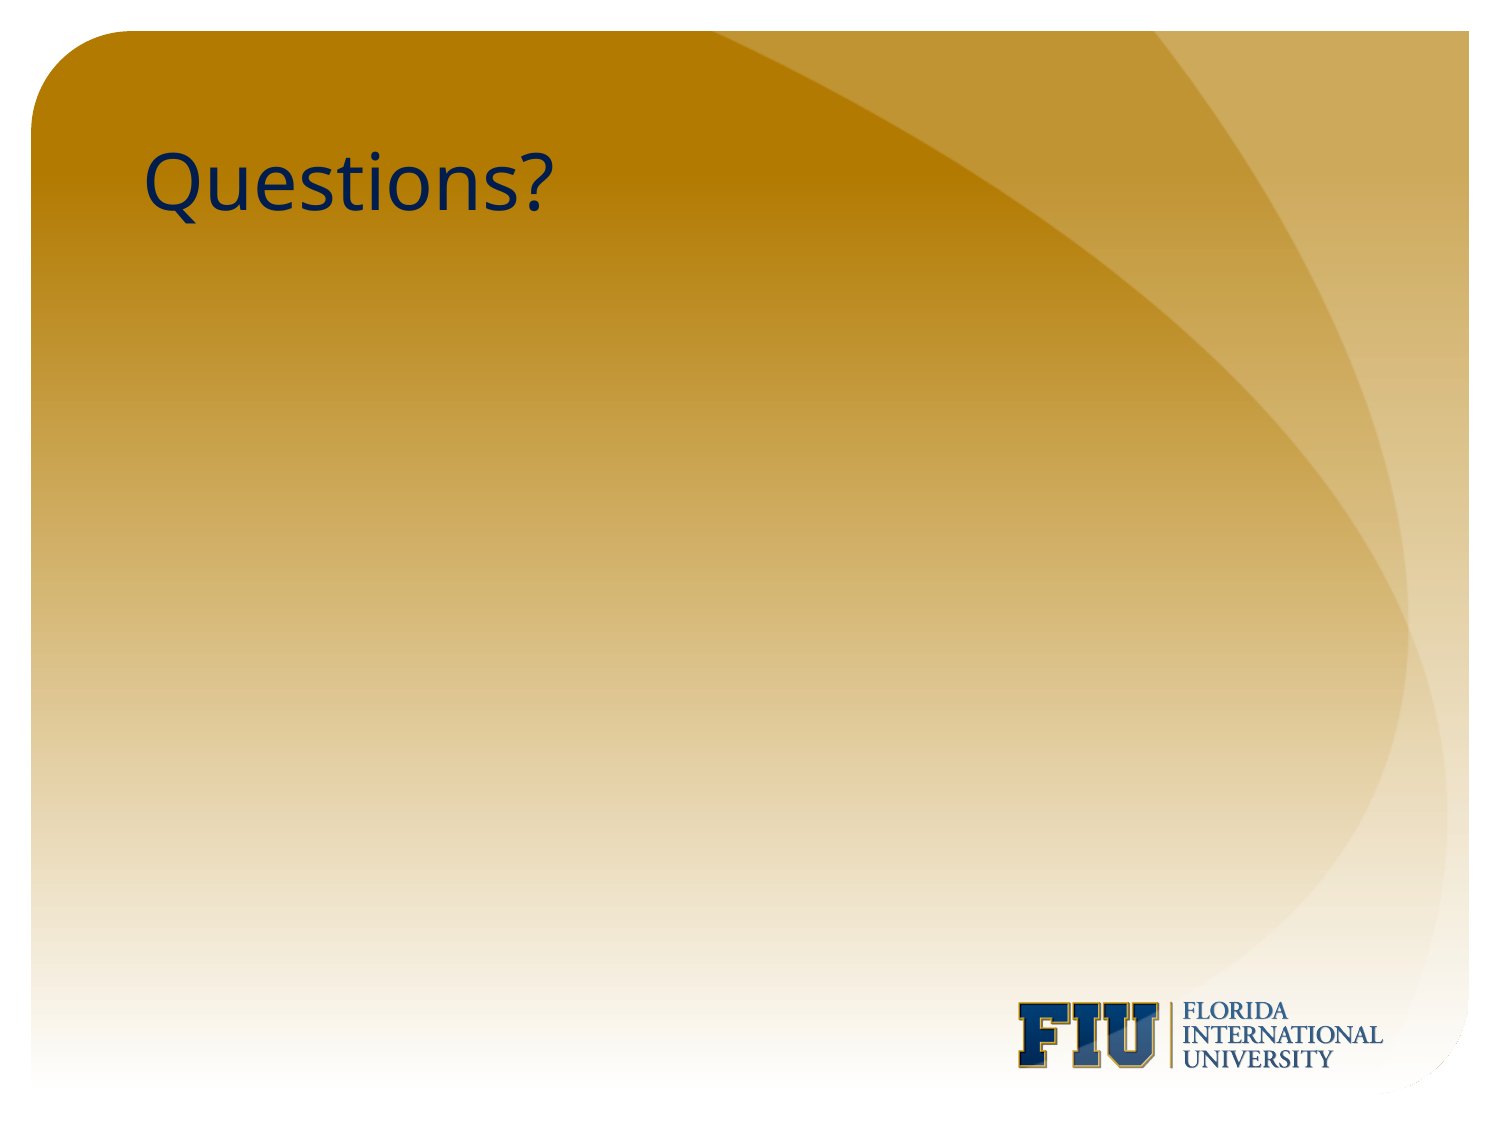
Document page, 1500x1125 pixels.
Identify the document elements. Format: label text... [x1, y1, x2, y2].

picture [24, 30, 1473, 1094]
title Questions? [127, 62, 1372, 234]
